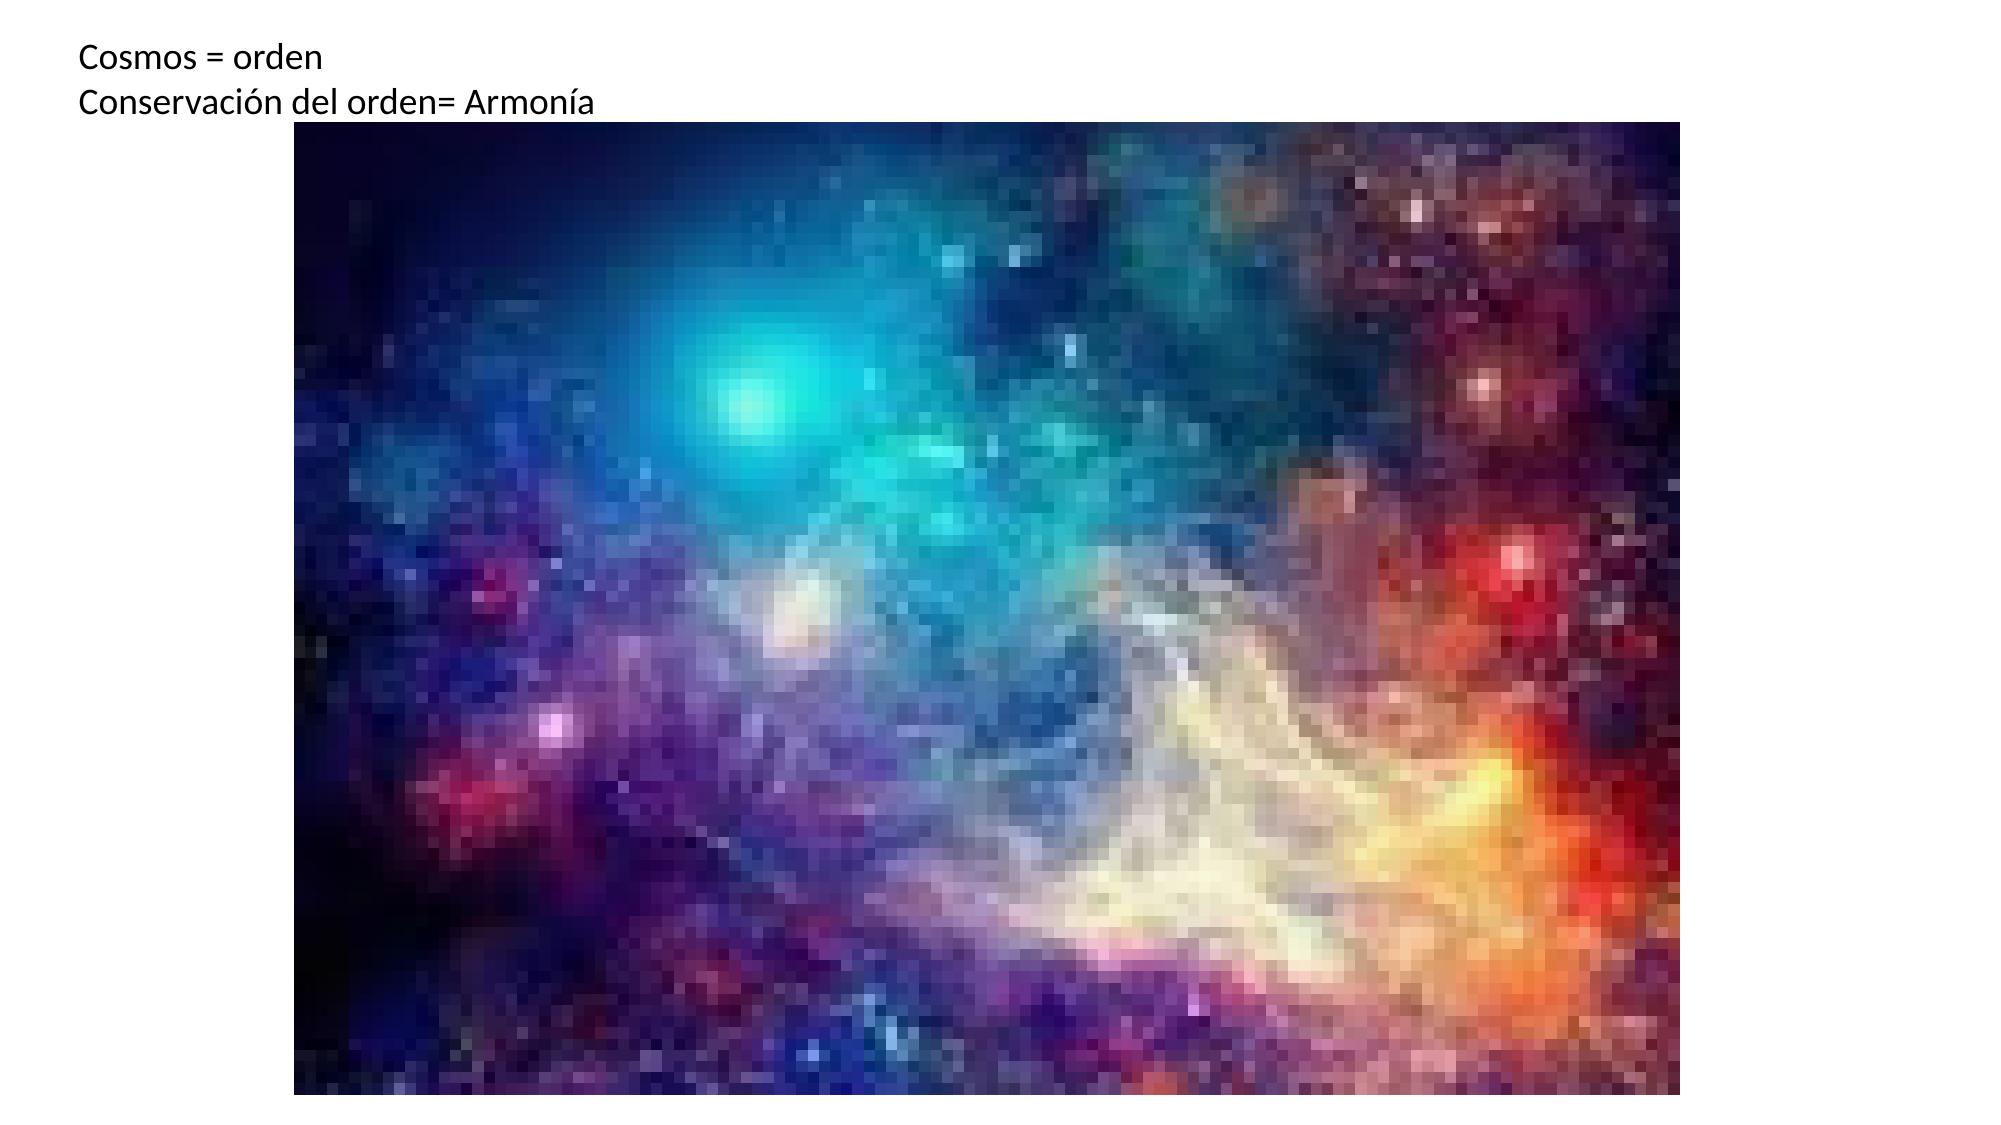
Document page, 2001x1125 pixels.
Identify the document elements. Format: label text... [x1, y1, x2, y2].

text_box Cosmos = orden Conservación del orden= Armonía [63, 25, 1729, 175]
picture [294, 122, 1680, 1095]
